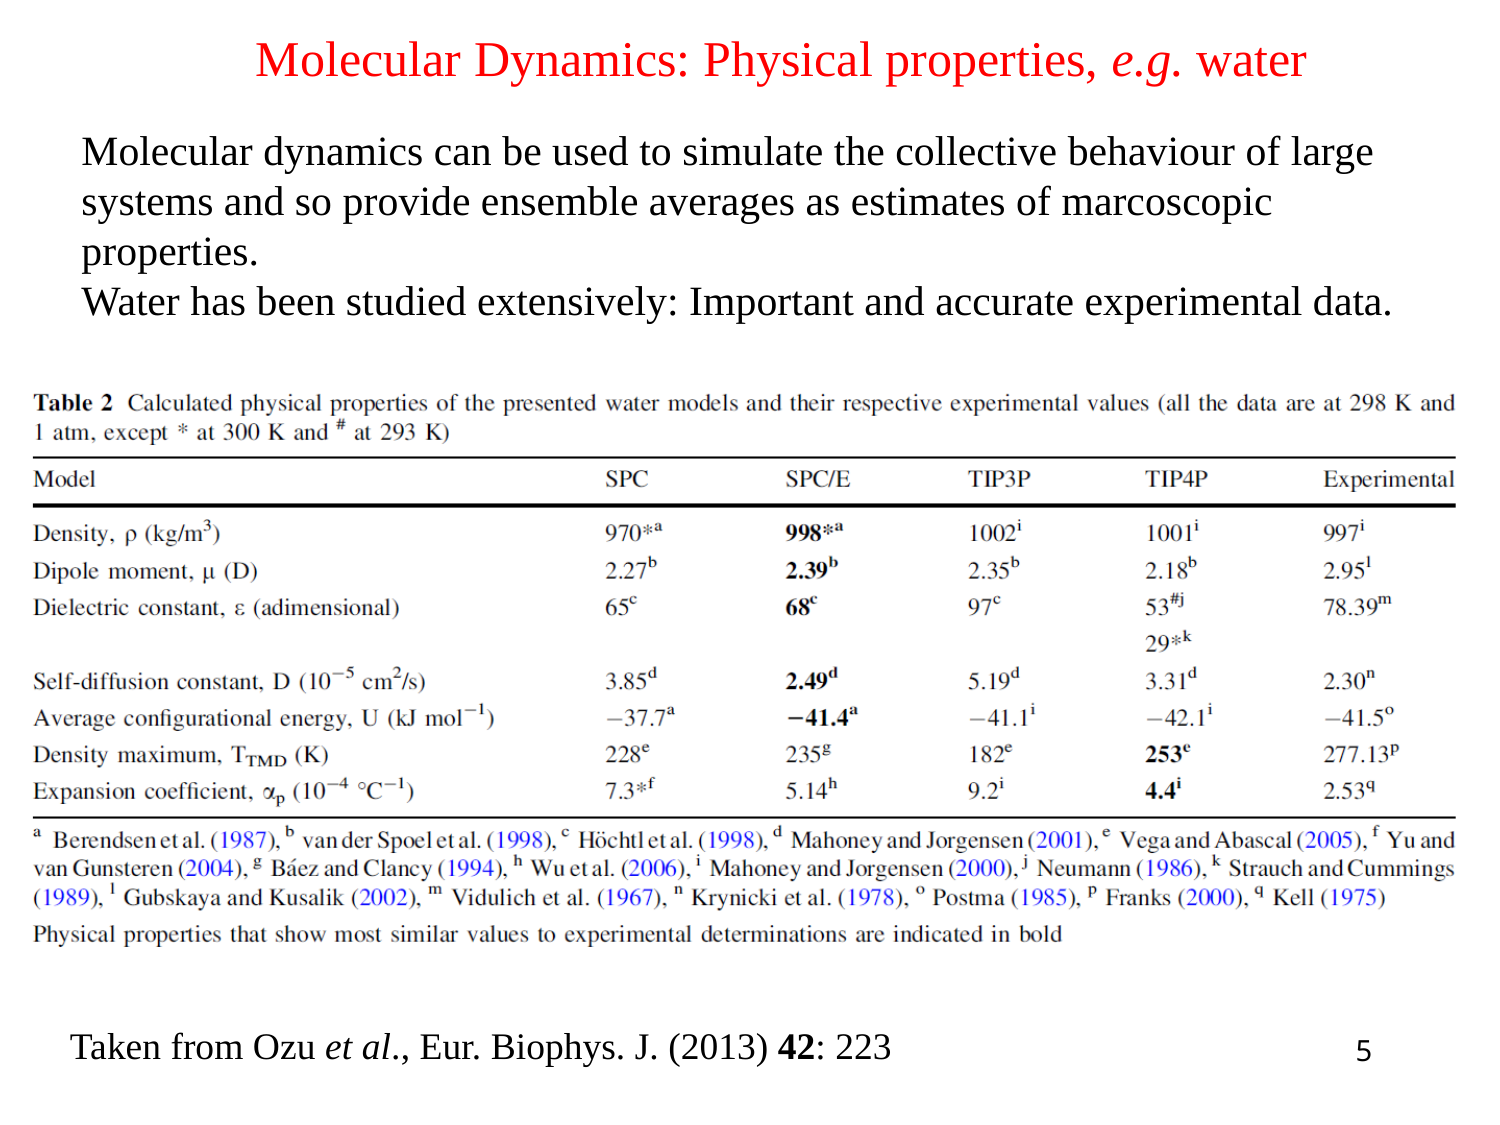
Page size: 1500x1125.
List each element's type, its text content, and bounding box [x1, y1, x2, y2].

slide_number 5 [1074, 1025, 1388, 1100]
picture [10, 373, 1500, 973]
text_box Molecular Dynamics: Physical properties, e.g. water [144, 18, 1420, 101]
text_box Molecular dynamics can be used to simulate the collective behaviour of large systems and so provide ensemble averages as estimates of marcoscopic properties. Water has been studied extensively: Important and accurate experimental data. [66, 116, 1447, 332]
text_box Taken from Ozu et al., Eur. Biophys. J. (2013) 42: 223 [55, 1014, 1256, 1075]
